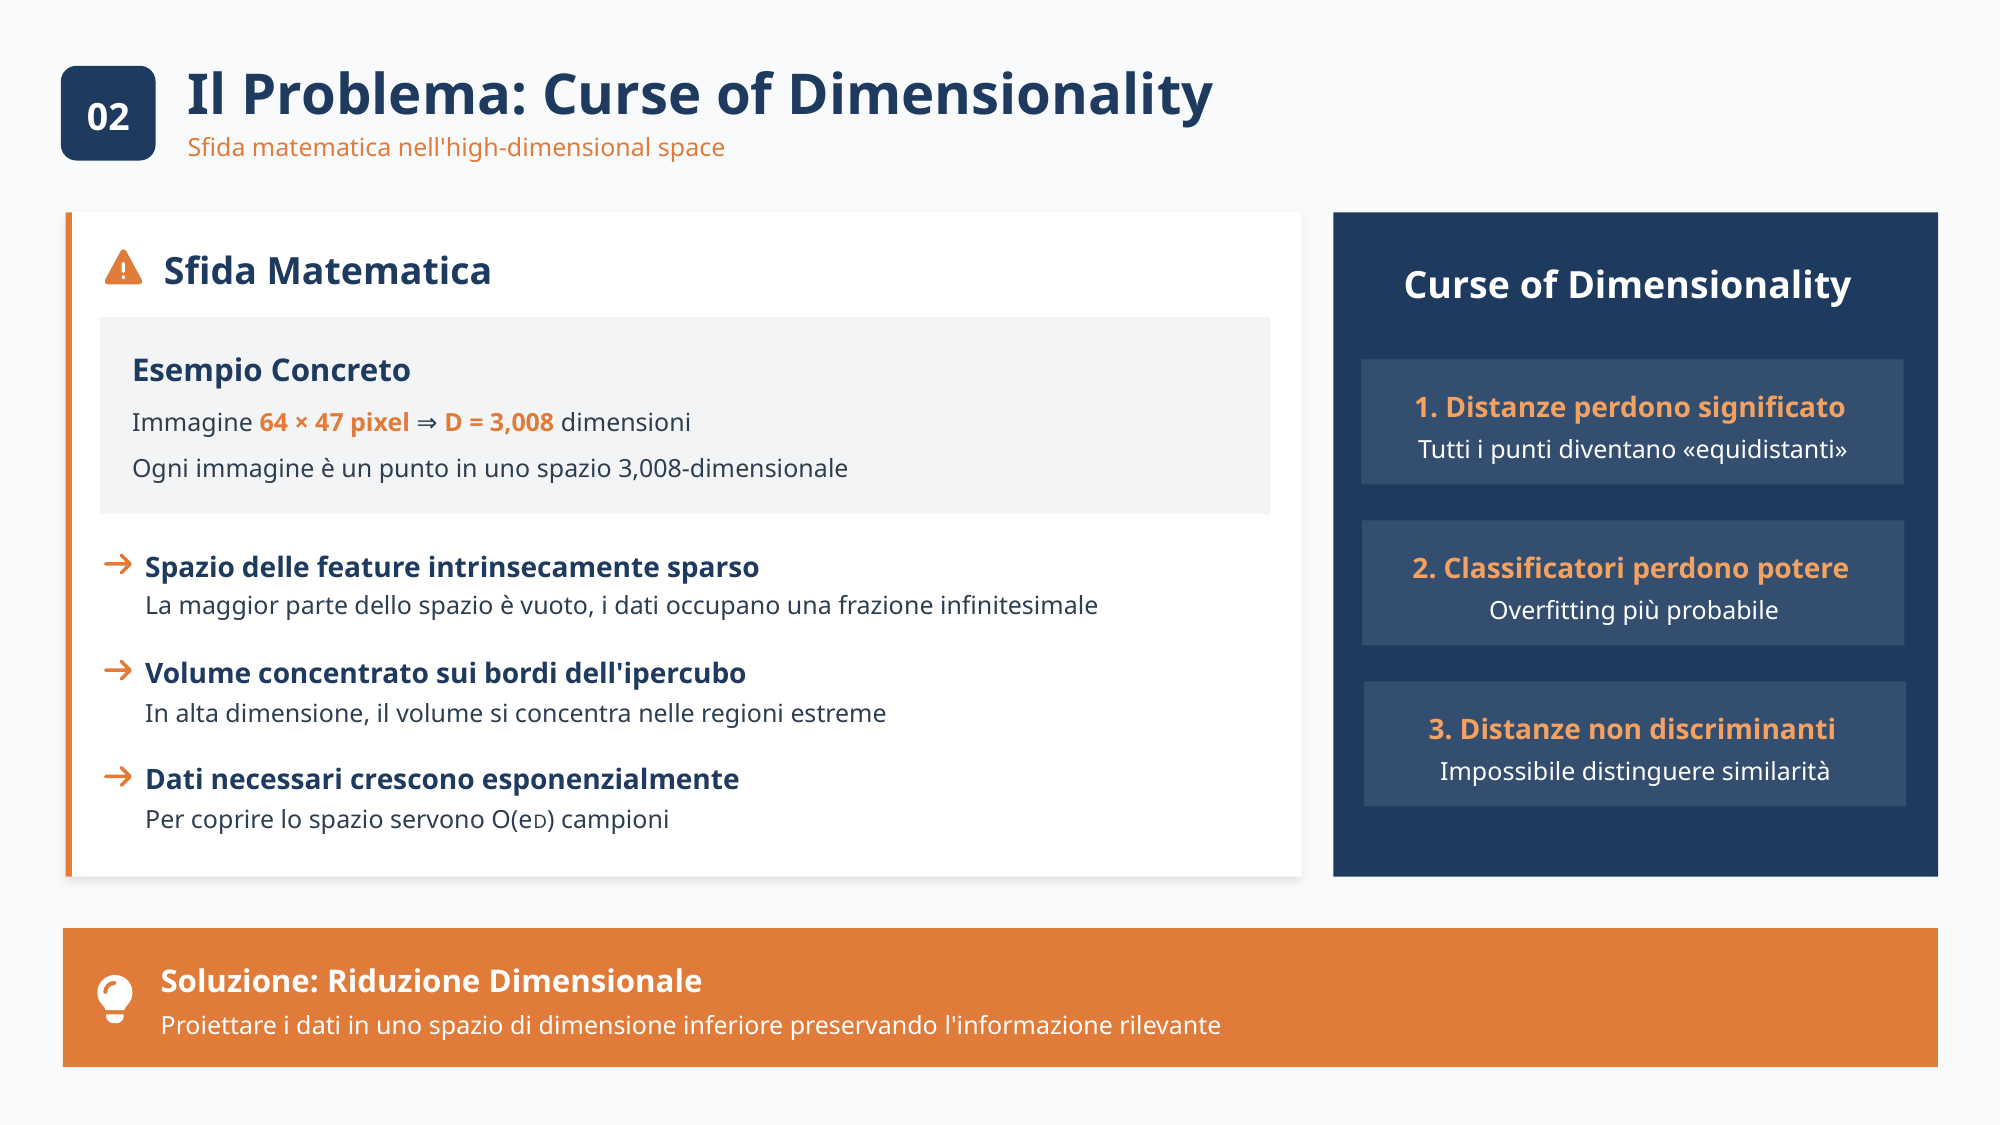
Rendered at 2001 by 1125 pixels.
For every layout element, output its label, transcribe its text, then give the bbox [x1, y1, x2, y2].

text_box Sfida matematica nell'high-dimensional space [187, 123, 1069, 161]
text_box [49, 65, 168, 161]
text_box Il Problema: Curse of Dimensionality [187, 65, 1365, 128]
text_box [65, 212, 1938, 877]
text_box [62, 928, 1938, 1068]
